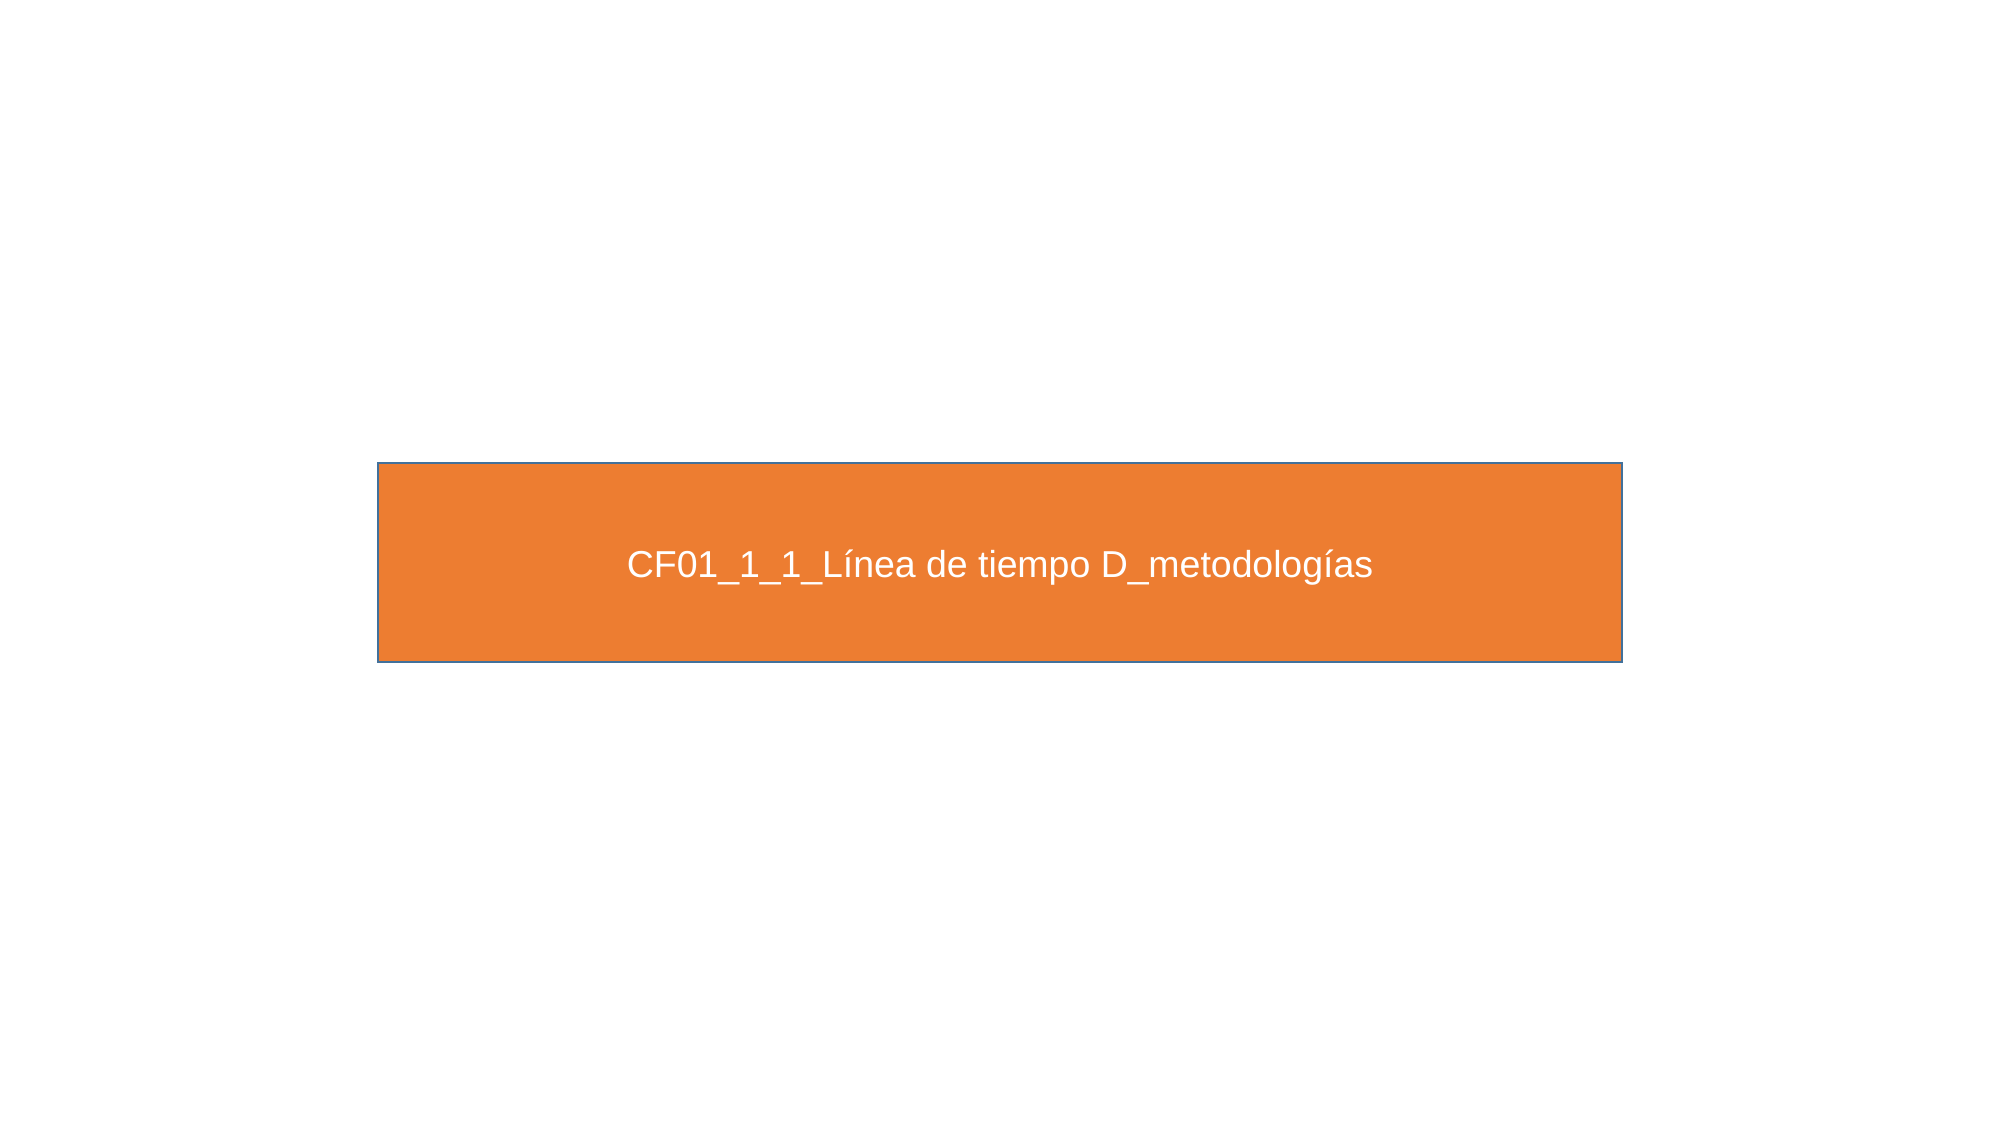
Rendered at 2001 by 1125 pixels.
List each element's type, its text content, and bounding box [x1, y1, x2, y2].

text_box CF01_1_1_Línea de tiempo D_metodologías [377, 463, 1623, 662]
